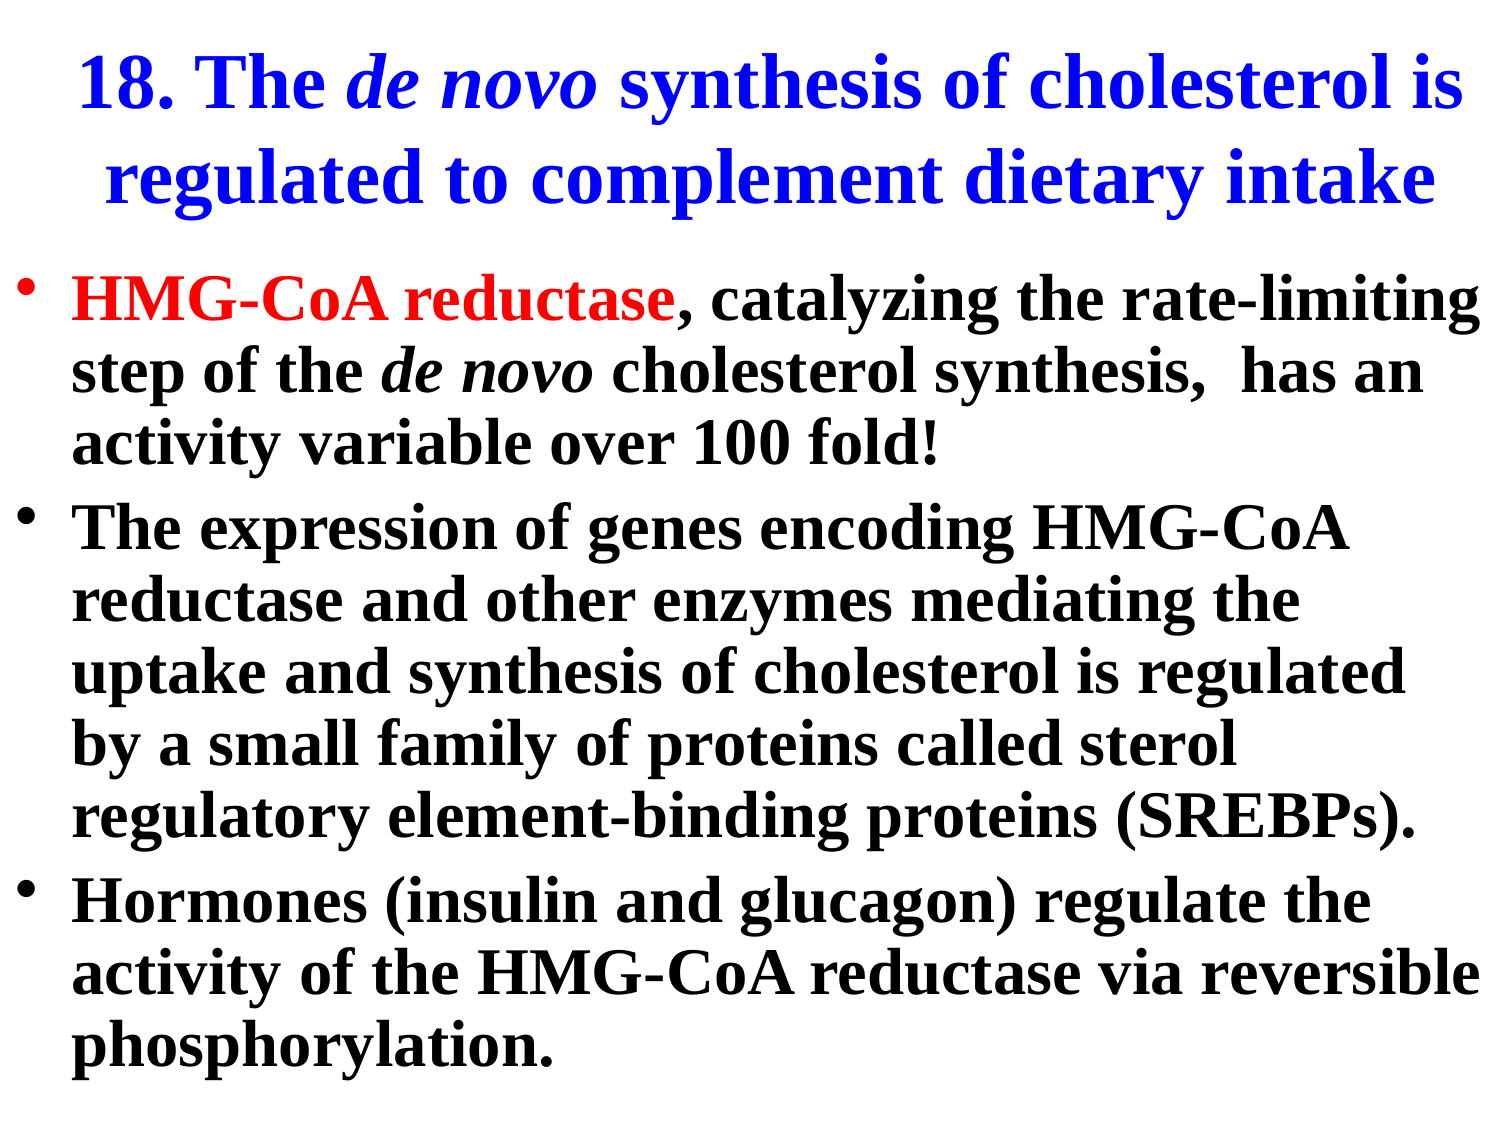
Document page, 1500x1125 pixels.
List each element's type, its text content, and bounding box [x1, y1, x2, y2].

title 18. The de novo synthesis of cholesterol is regulated to complement dietary intake [39, 30, 1500, 219]
list HMG-CoA reductase, catalyzing the rate-limiting step of the de novo cholesterol synthesis, has an activity variable over 100 fold! The expression of genes encoding HMG-CoA reductase and other enzymes mediating the uptake and synthesis of cholesterol is regulated by a small family of proteins called sterol regulatory element-binding proteins (SREBPs). Hormones (insulin and glucagon) regulate the activity of the HMG-CoA reductase via reversible phosphorylation. [0, 255, 1500, 931]
